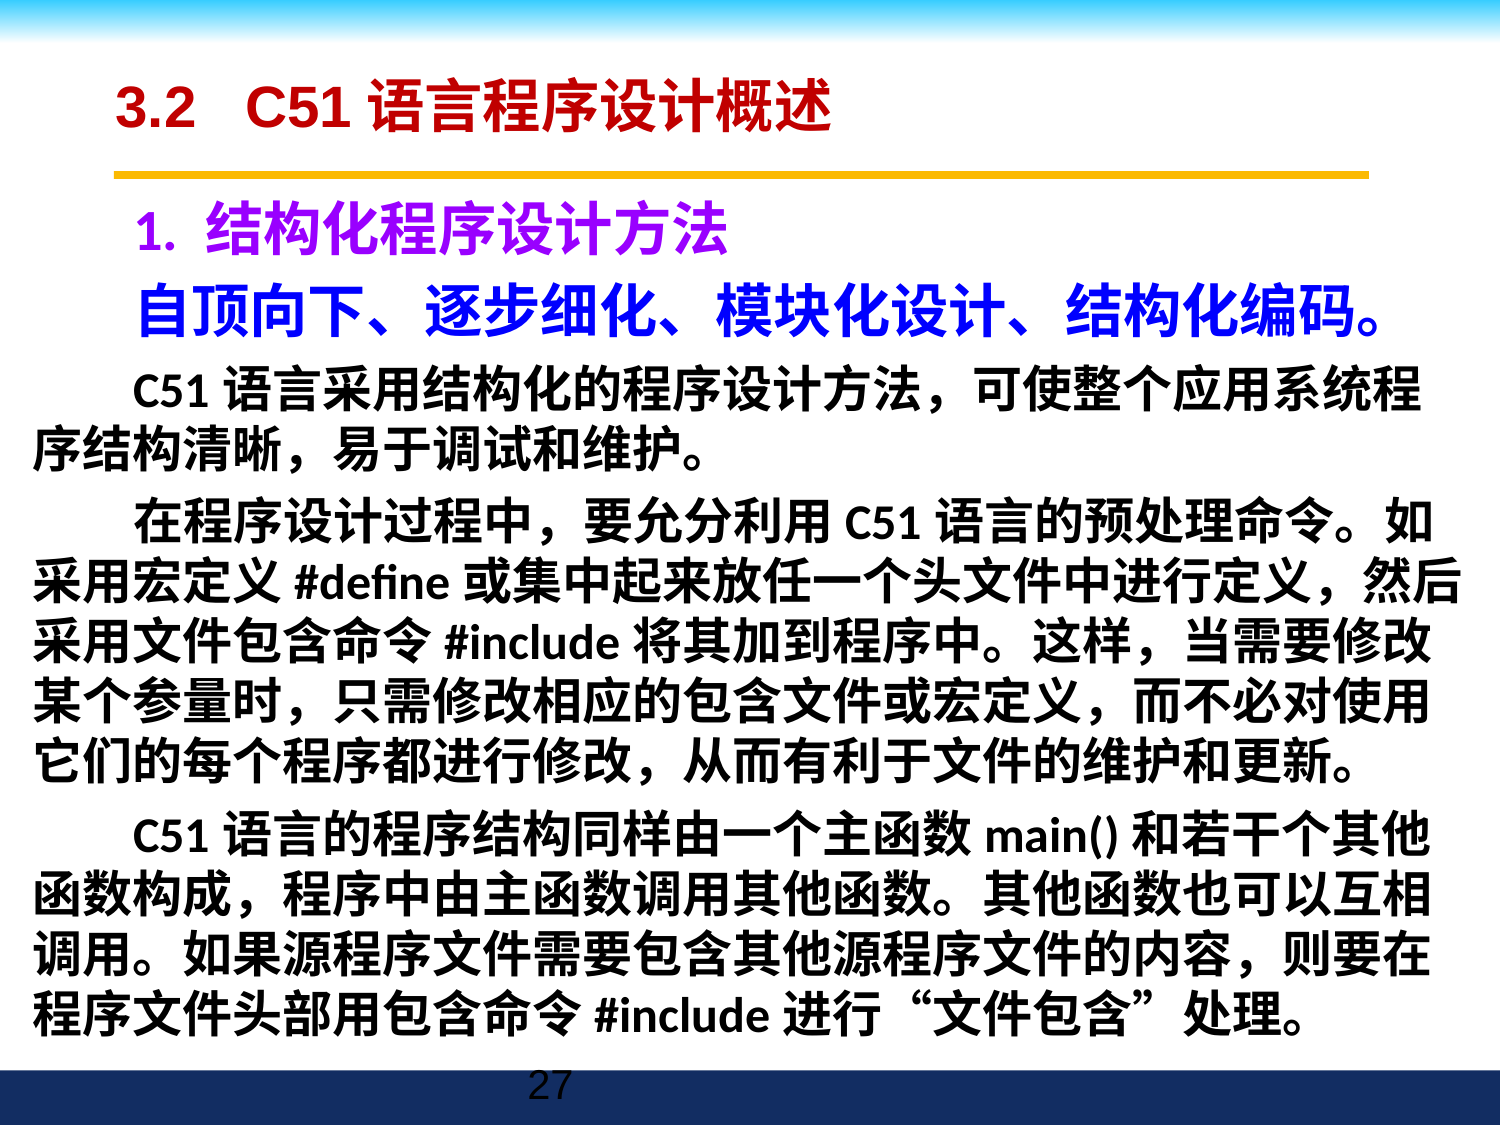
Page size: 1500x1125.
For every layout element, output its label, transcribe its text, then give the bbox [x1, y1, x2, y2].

title 3.2 C51语言程序设计概述 [100, 54, 1360, 155]
list 1. 结构化程序设计方法 自顶向下、逐步细化、模块化设计、结构化编码。 C51语言采用结构化的程序设计方法，可使整个应用系统程序结构清晰，易于调试和维护。 在程序设计过程中，要允分利用C51语言的预处理命令。如采用宏定义#define或集中起来放任一个头文件中进行定义，然后采用文件包含命令#include将其加到程序中。这样，当需要修改某个参量时，只需修改相应的包含文件或宏定义，而不必对使用它们的每个程序都进行修改，从而有利于文件的维护和更新。 C51语言的程序结构同样由一个主函数main()和若干个其他函数构成，程序中由主函数调用其他函数。其他函数也可以互相调用。如果源程序文件需要包含其他源程序文件的内容，则要在程序文件头部用包含命令#include进行“文件包含”处理。 [17, 184, 1483, 988]
footer 27 [512, 1050, 988, 1125]
